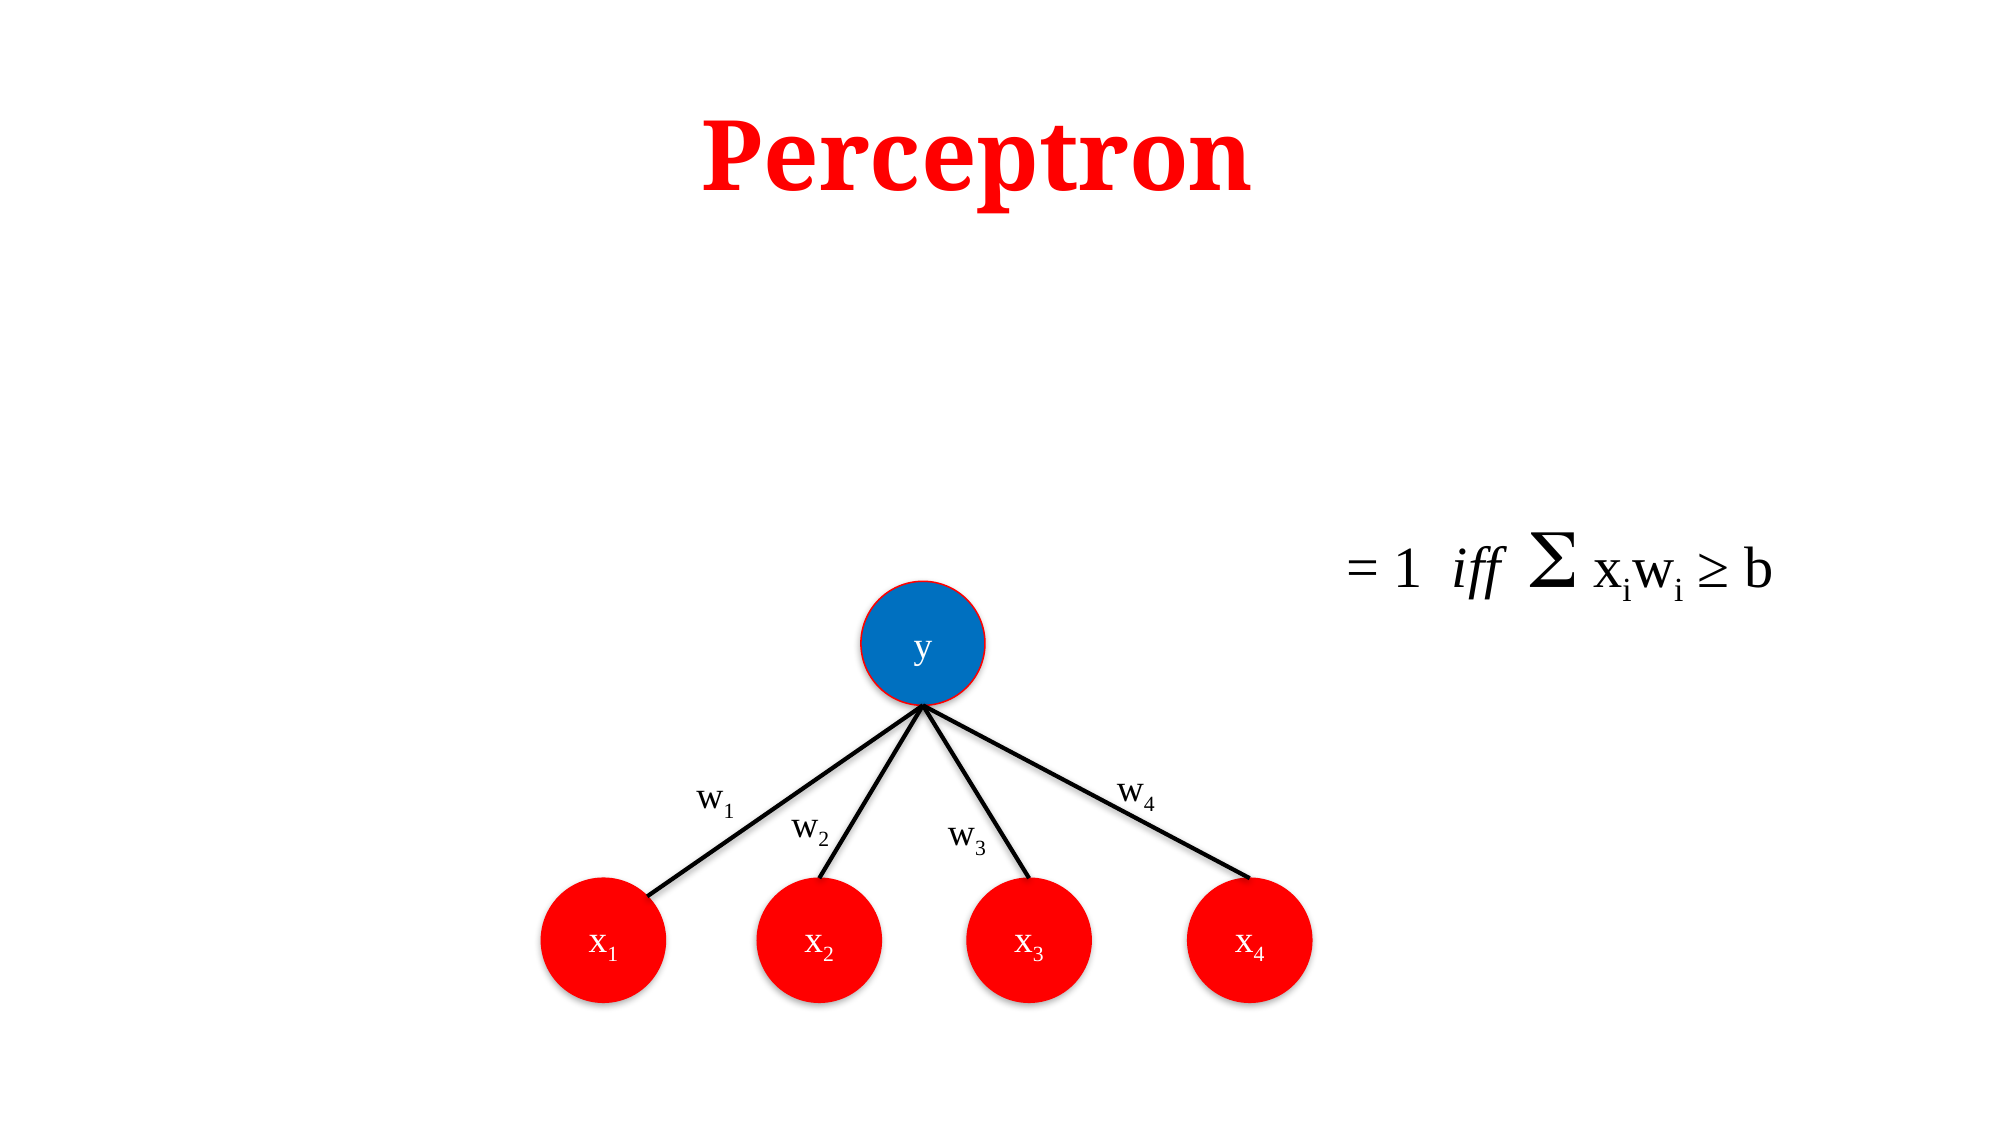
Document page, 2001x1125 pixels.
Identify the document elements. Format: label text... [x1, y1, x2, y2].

text_box x3 [966, 887, 1092, 1004]
title Perceptron [55, 85, 1900, 240]
text_box y [860, 580, 986, 702]
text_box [819, 705, 919, 879]
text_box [646, 705, 924, 897]
text_box x2 [756, 904, 883, 1004]
text_box x4 [1186, 877, 1313, 1004]
text_box x1 [540, 877, 667, 1004]
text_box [922, 705, 1250, 879]
